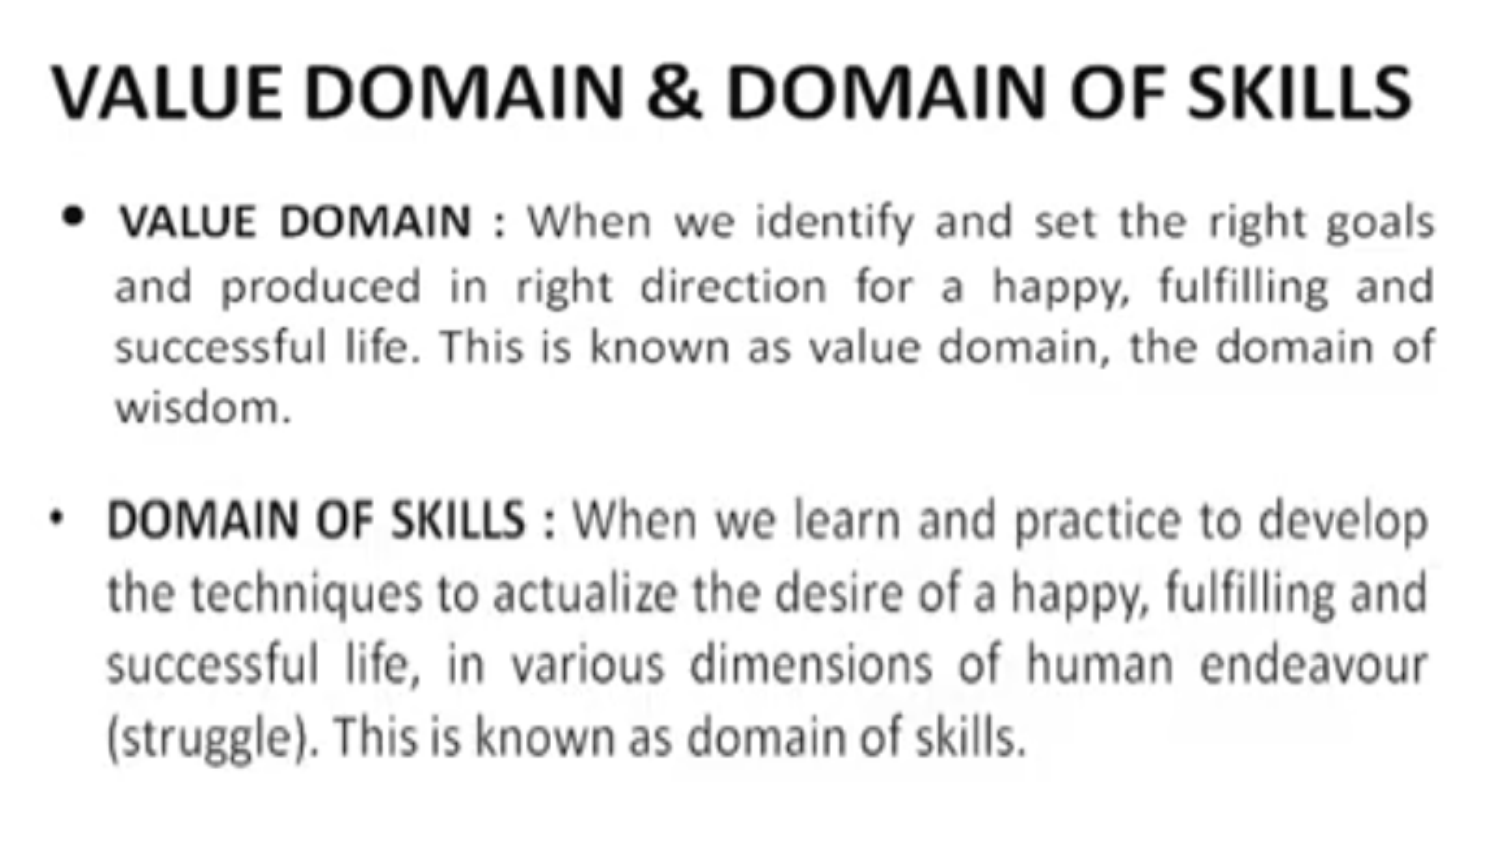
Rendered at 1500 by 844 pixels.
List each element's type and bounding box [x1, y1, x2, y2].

picture [28, 462, 1444, 782]
picture [17, 38, 1456, 446]
